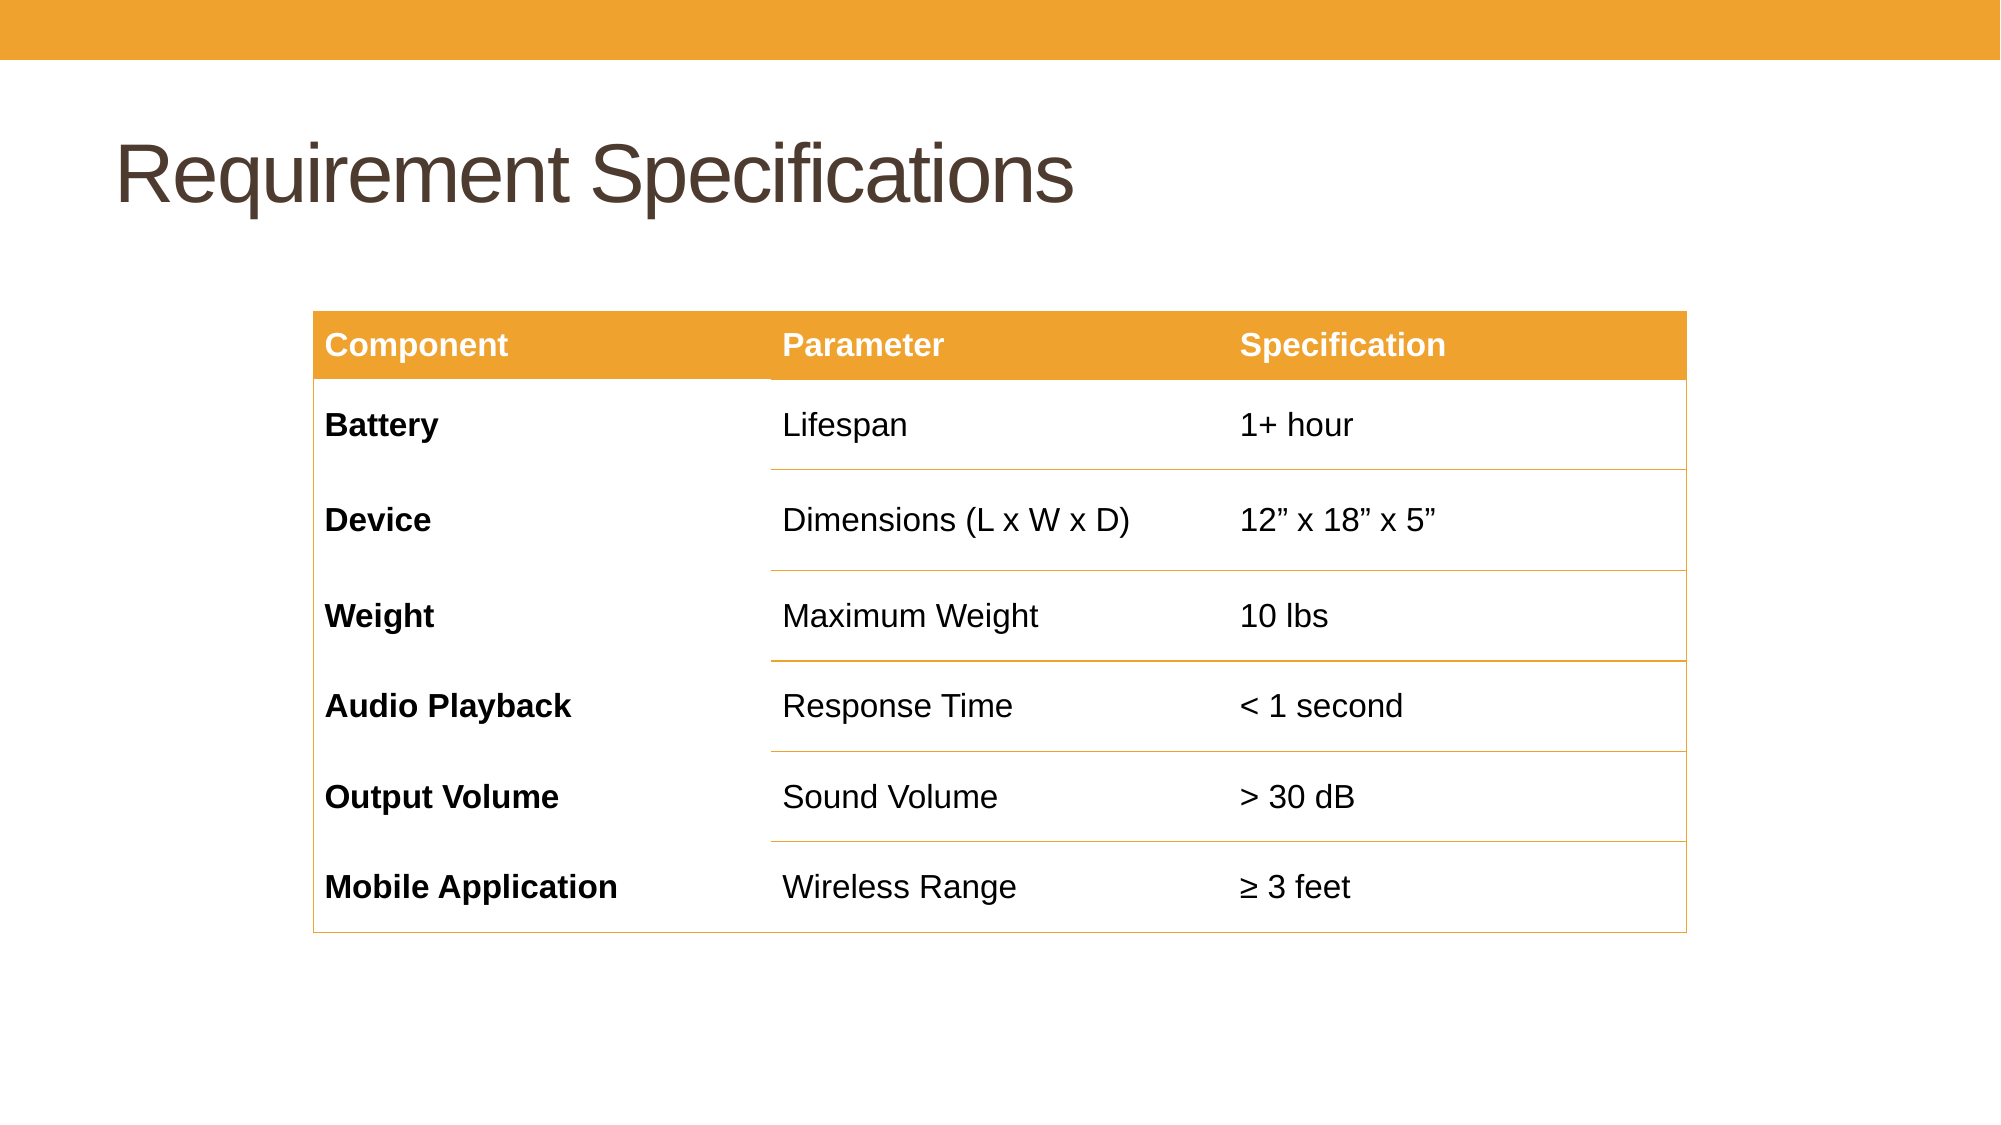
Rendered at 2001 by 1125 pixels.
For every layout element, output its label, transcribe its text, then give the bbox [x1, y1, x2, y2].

table_cell Response Time [771, 662, 1229, 751]
table_cell > 30 dB [1229, 752, 1686, 841]
table_cell 1+ hour [1229, 380, 1686, 469]
table_cell Device [314, 470, 771, 571]
table_header Specification [1229, 312, 1686, 379]
table_header Parameter [771, 312, 1229, 379]
table_cell 10 lbs [1229, 571, 1686, 660]
table_cell ≥ 3 feet [1229, 842, 1686, 932]
table_cell Weight [314, 571, 771, 661]
table_cell Lifespan [771, 380, 1229, 469]
table_cell Wireless Range [771, 842, 1229, 932]
table_cell Sound Volume [771, 752, 1229, 841]
table_cell Output Volume [314, 751, 771, 842]
table_cell Battery [314, 379, 771, 470]
table_cell Audio Playback [314, 661, 771, 751]
table_cell < 1 second [1229, 662, 1686, 751]
title Requirement Specifications [99, 87, 1900, 250]
table_cell 12” x 18” x 5” [1229, 470, 1686, 570]
table_cell Mobile Application [314, 842, 771, 932]
table_cell Maximum Weight [771, 571, 1229, 660]
table_header Component [314, 312, 771, 379]
table_cell Dimensions (L x W x D) [771, 470, 1229, 570]
